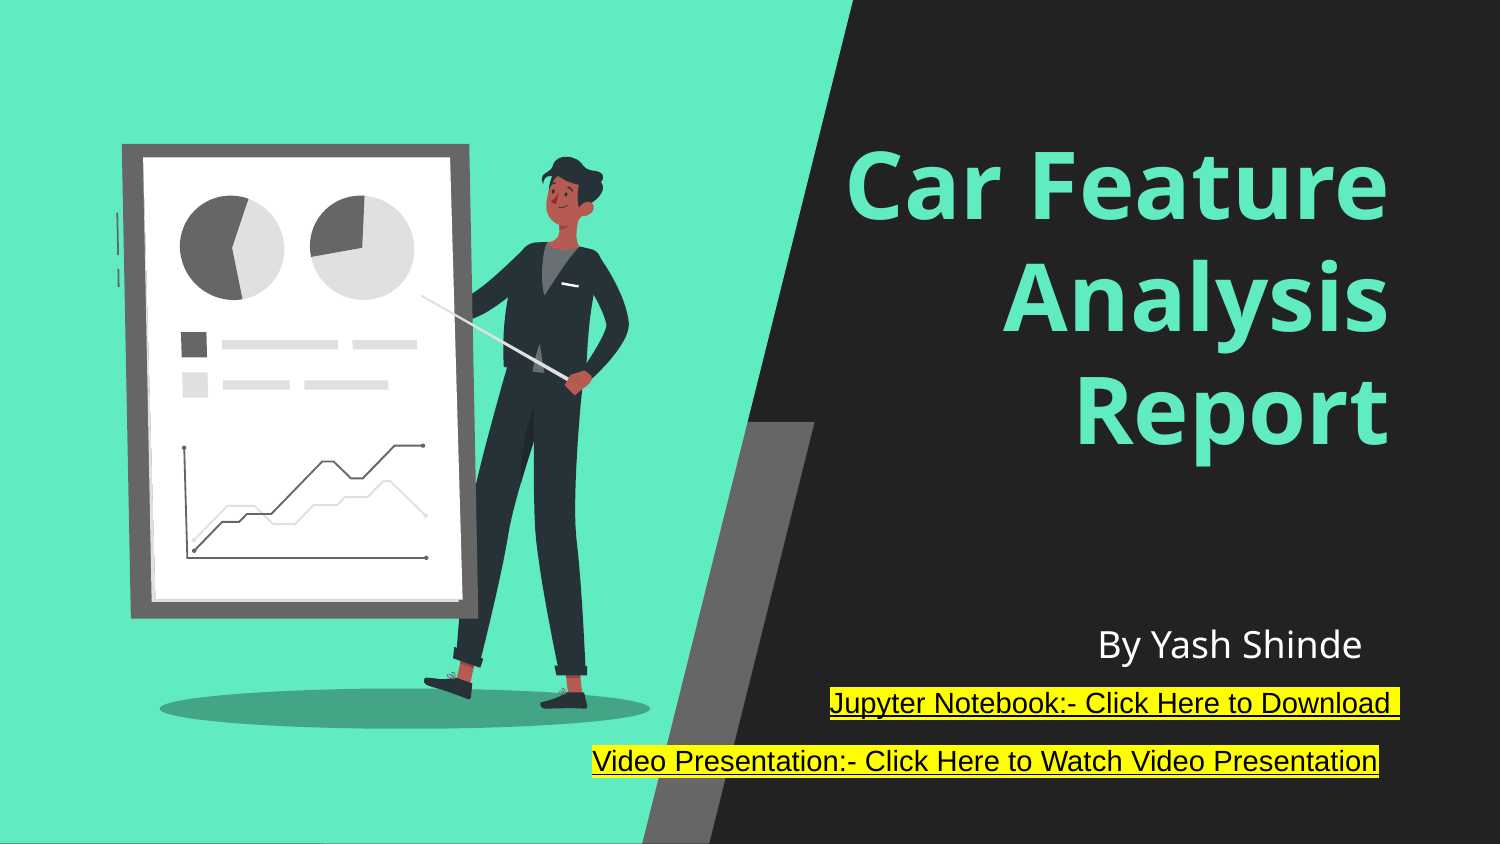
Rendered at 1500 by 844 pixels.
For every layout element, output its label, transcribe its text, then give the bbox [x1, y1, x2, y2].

text_box Video Presentation:- Click Here to Watch Video Presentation [577, 735, 1397, 785]
subtitle By Yash Shinde [918, 599, 1379, 676]
text_box Jupyter Notebook:- Click Here to Download [814, 676, 1431, 727]
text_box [116, 143, 651, 730]
title Car Feature Analysis Report [775, 110, 1406, 514]
